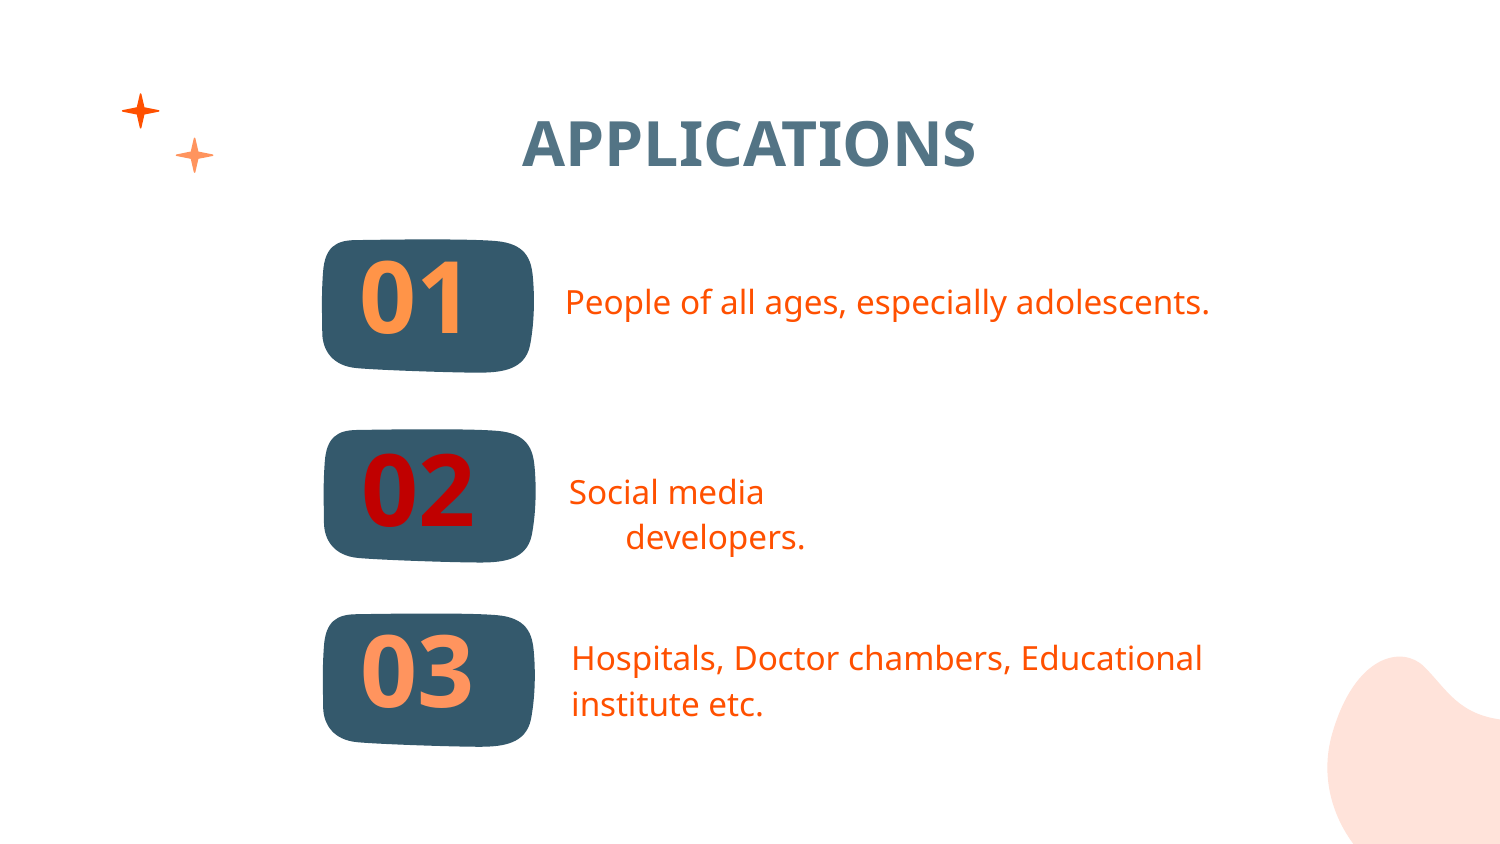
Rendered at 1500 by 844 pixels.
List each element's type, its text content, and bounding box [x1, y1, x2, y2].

text_box [321, 239, 527, 366]
text_box [323, 429, 530, 556]
title APPLICATIONS [479, 88, 1021, 180]
subtitle Social media developers. [552, 449, 969, 536]
subtitle Hospitals, Doctor chambers, Educational institute etc. [556, 616, 1233, 758]
subtitle People of all ages, especially adolescents. [550, 260, 1272, 355]
title 01 [344, 256, 550, 369]
text_box [368, 743, 511, 747]
title 02 [346, 448, 552, 562]
text_box [322, 613, 528, 740]
text_box [368, 369, 509, 373]
title 03 [345, 630, 551, 743]
